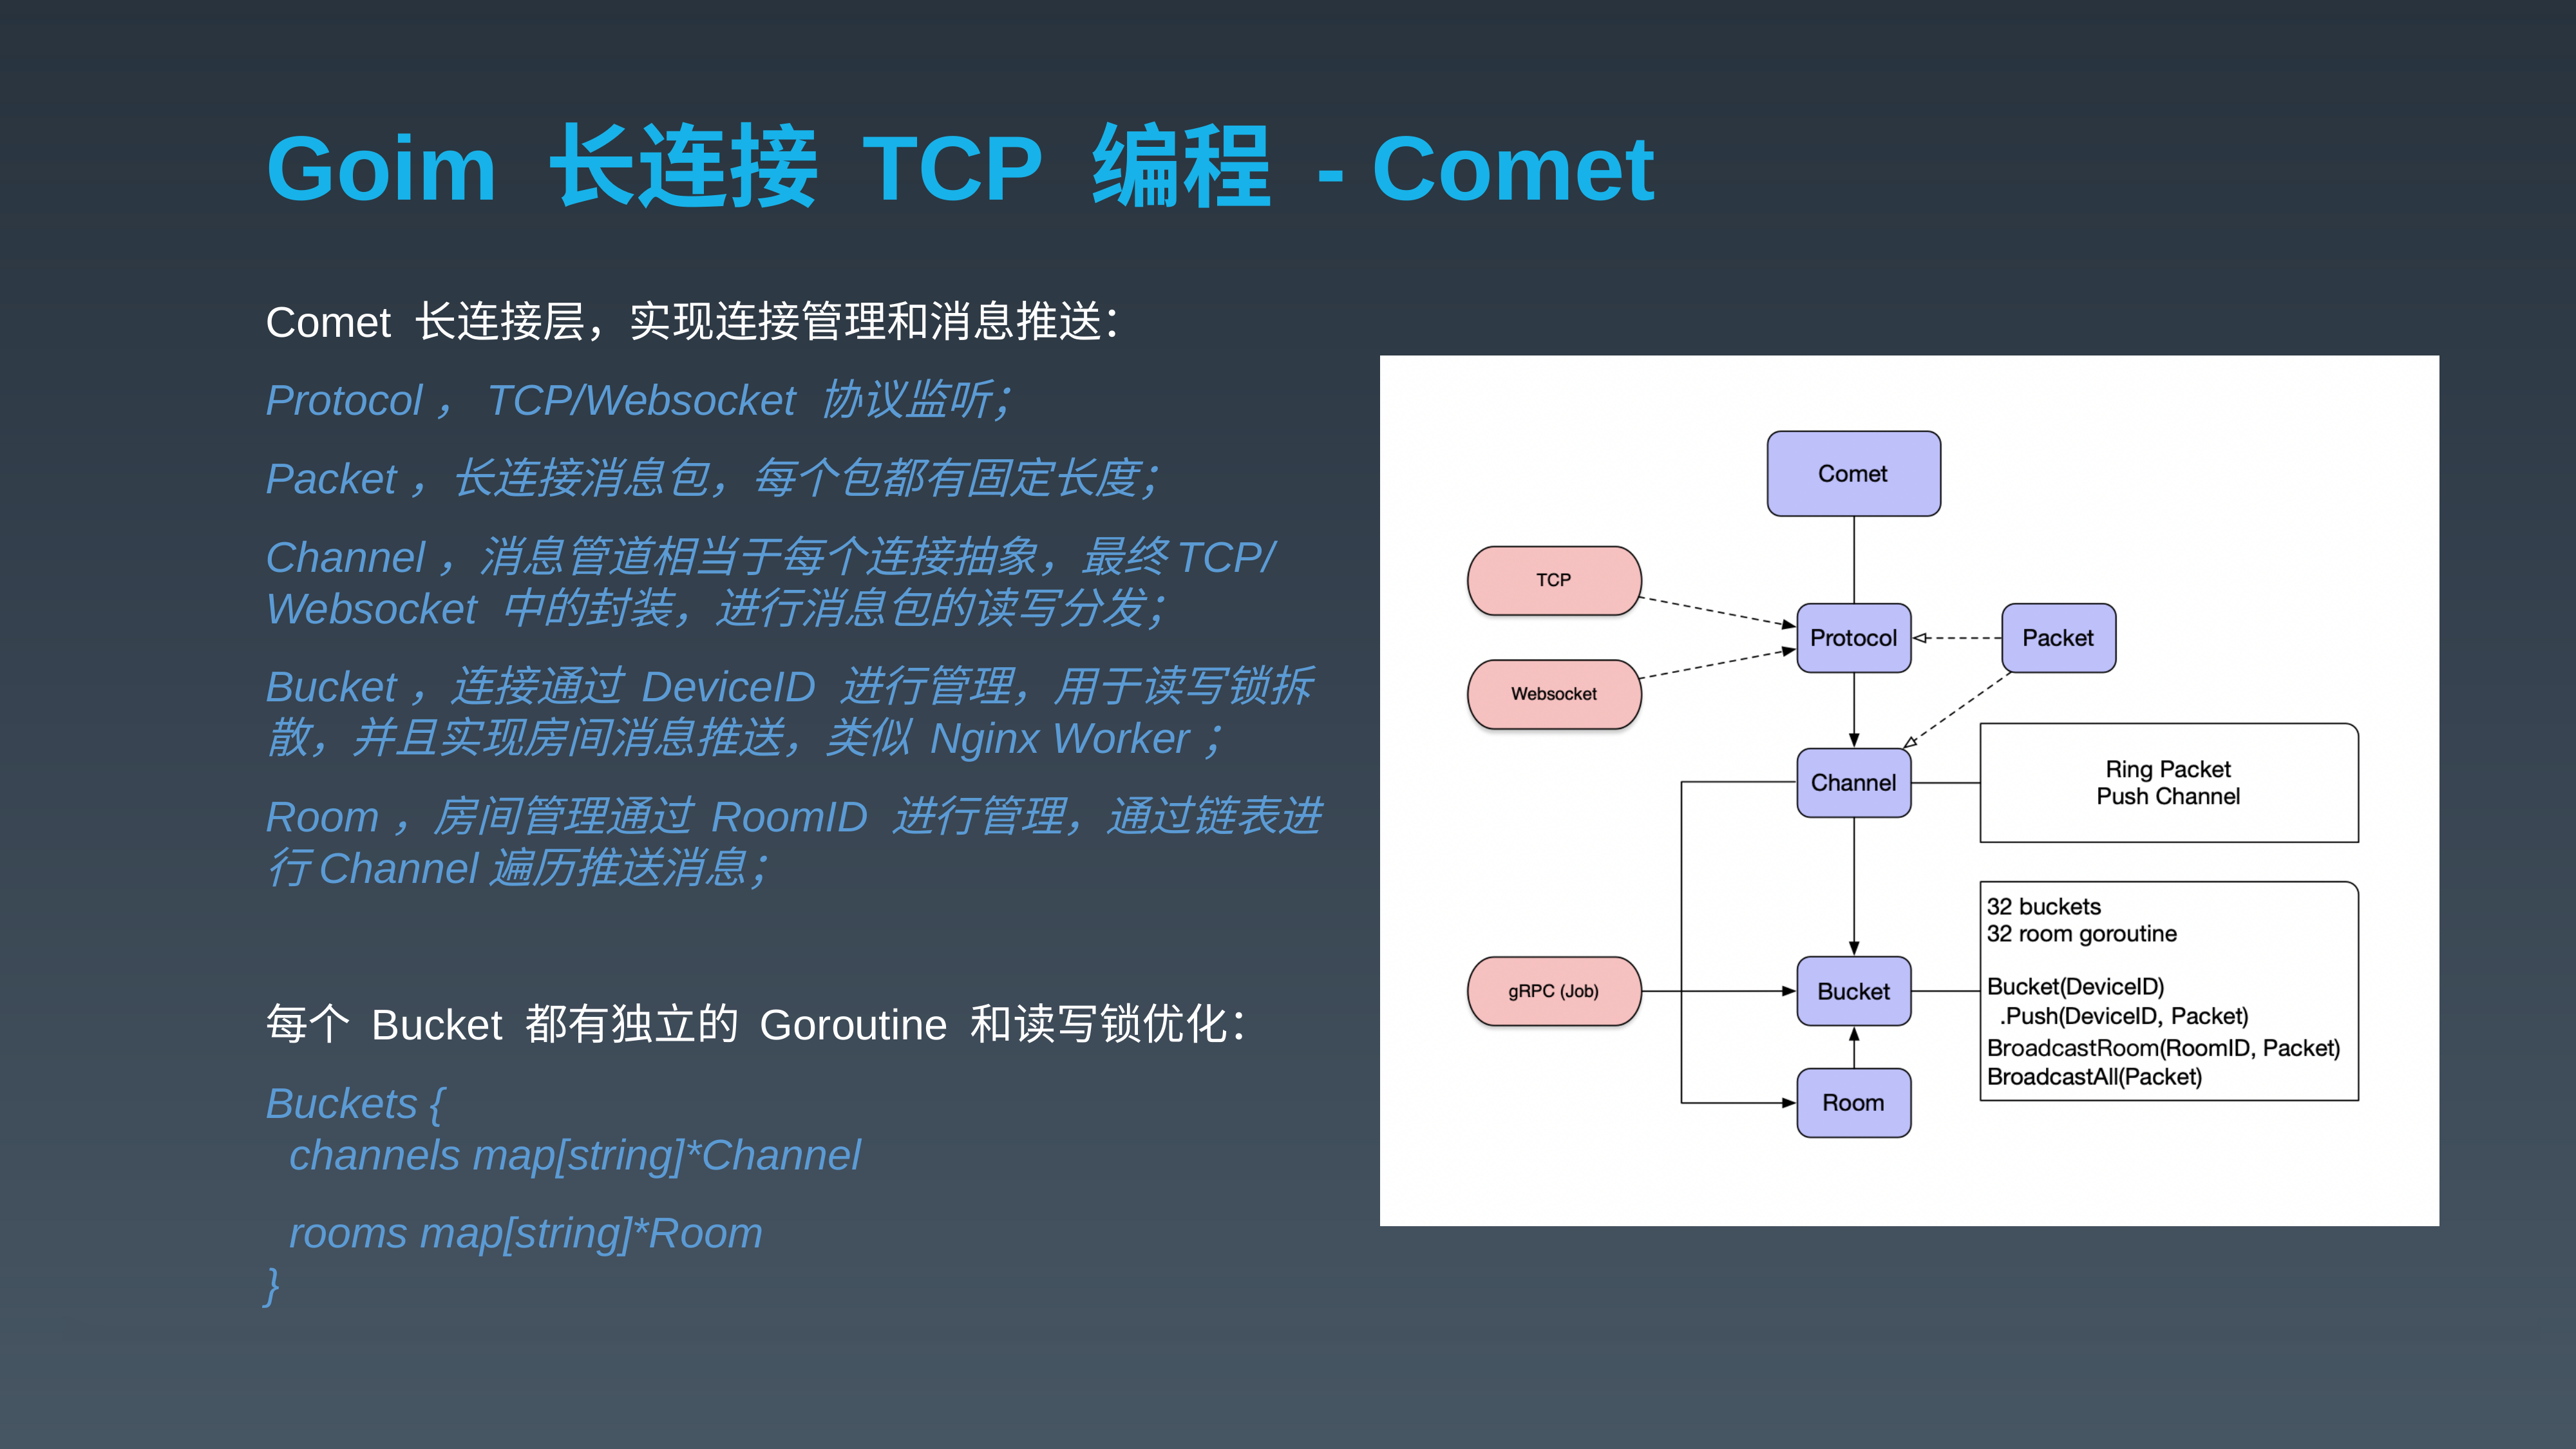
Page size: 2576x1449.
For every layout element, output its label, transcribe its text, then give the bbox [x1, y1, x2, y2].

picture [0, 0, 2576, 1449]
list Comet 长连接层，实现连接管理和消息推送： Protocol，TCP/Websocket 协议监听； Packet，长连接消息包，每个包都有固定长度； Channel，消息管道相当于每个连接抽象，最终TCP/Websocket 中的封装，进行消息包的读写分发； Bucket，连接通过 DeviceID 进行管理，用于读写锁拆散，并且实现房间消息推送，类似 Nginx Worker； Room，房间管理通过 RoomID 进行管理，通过链表进行Channel遍历推送消息； 每个 Bucket 都有独立的 Goroutine 和读写锁优化： Buckets { channels map[string]*Channel rooms map[string]*Room } [260, 288, 1368, 1384]
title Goim 长连接 TCP 编程 - Comet [260, 103, 2316, 243]
